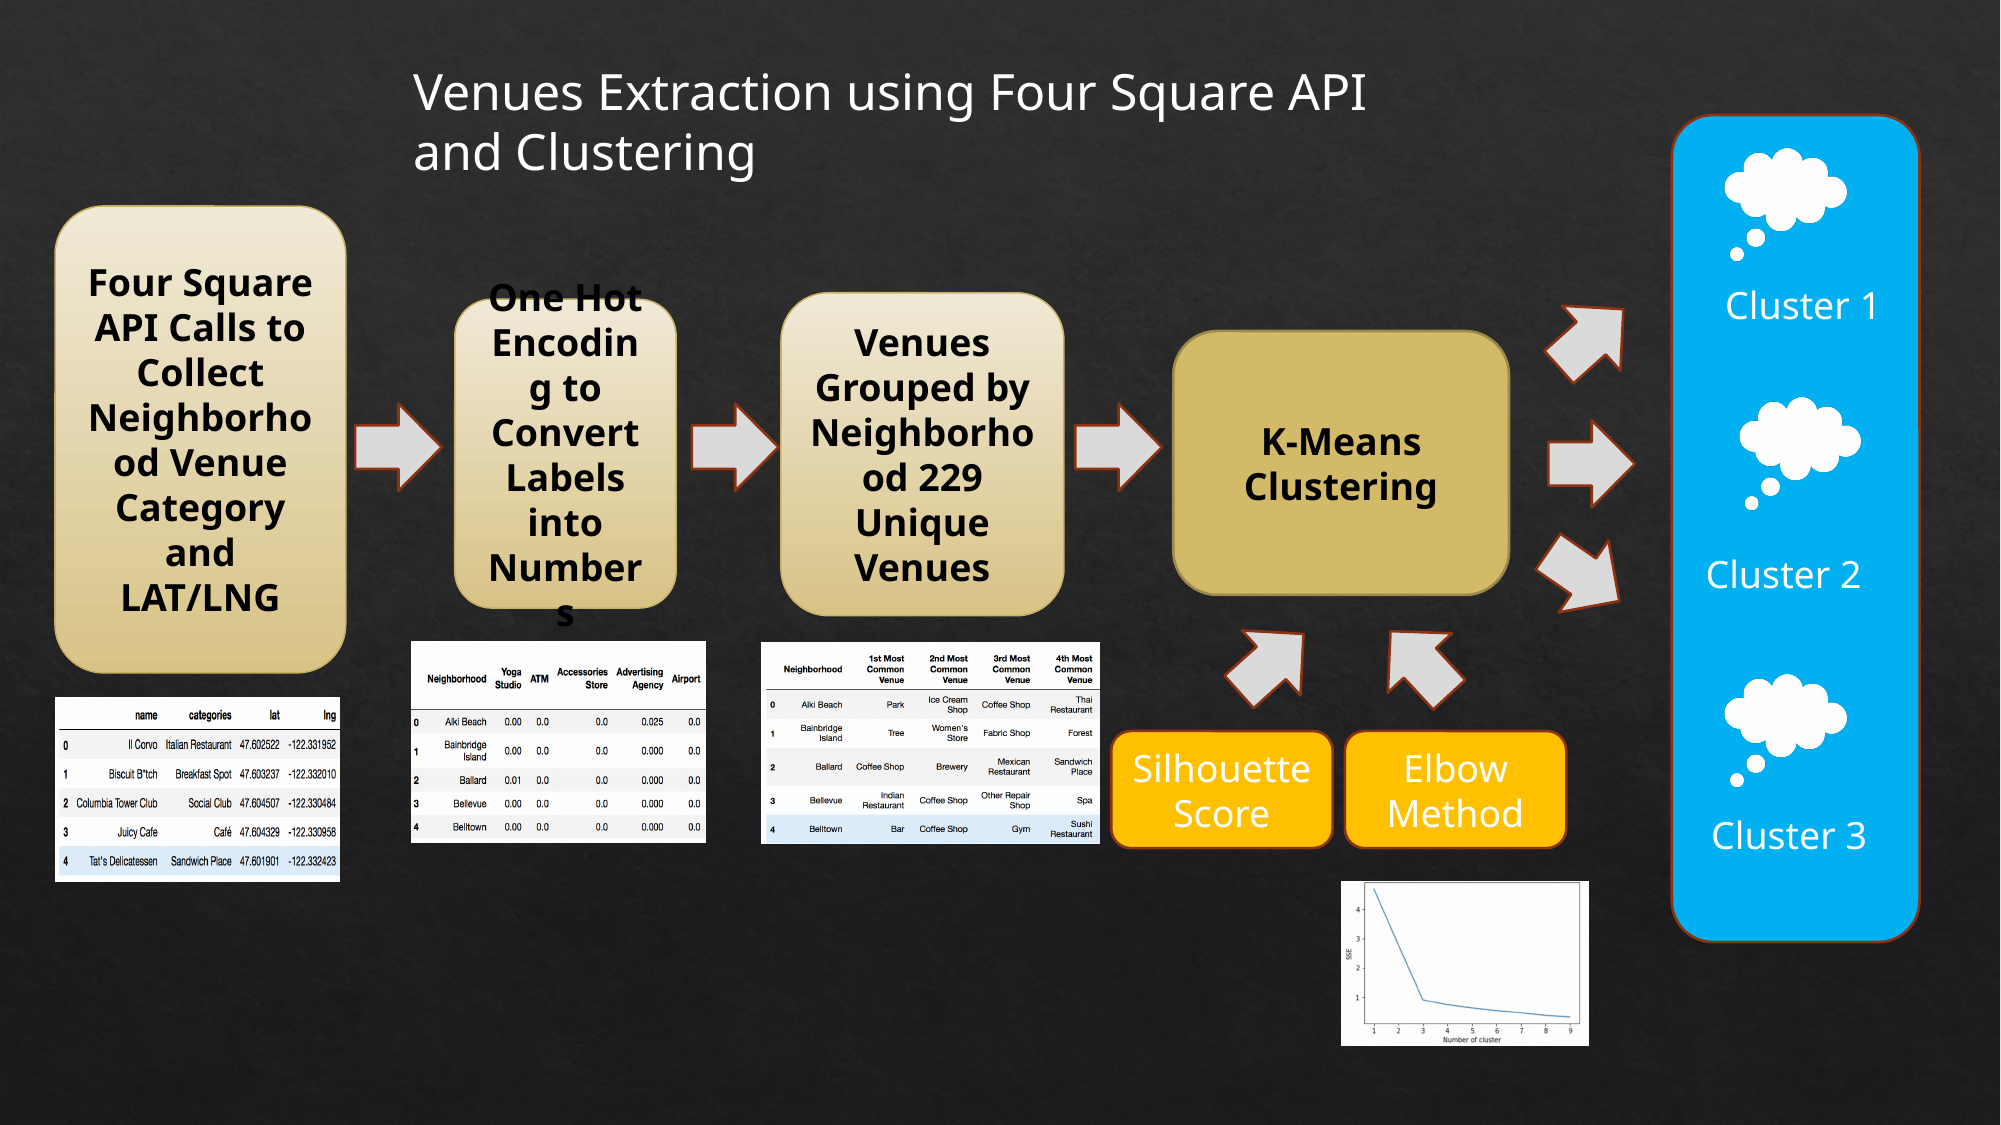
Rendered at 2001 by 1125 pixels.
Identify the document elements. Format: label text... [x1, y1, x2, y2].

text_box [1386, 629, 1467, 711]
text_box Cluster 2 [1690, 543, 1880, 604]
text_box Elbow Method [1343, 729, 1568, 850]
text_box One Hot Encoding to Convert Labels into Numbers [453, 298, 677, 609]
text_box K-Means Clustering [1171, 329, 1511, 597]
picture [1725, 675, 1846, 757]
text_box Venues Extraction using Four Square API and Clustering [398, 52, 1430, 188]
picture [1747, 755, 1765, 772]
picture [1762, 478, 1779, 495]
picture [1740, 398, 1860, 480]
picture [54, 697, 340, 882]
picture [1725, 149, 1846, 231]
picture [411, 641, 707, 843]
text_box [353, 402, 443, 493]
text_box [1543, 304, 1625, 385]
picture [1340, 881, 1590, 1046]
text_box [1223, 629, 1305, 710]
text_box Cluster 3 [1696, 804, 1886, 865]
text_box Venues Grouped by Neighborhood 229 Unique Venues [780, 291, 1065, 617]
picture [1731, 248, 1743, 261]
text_box Cluster 1 [1710, 274, 1900, 335]
text_box Four Square API Calls to Collect Neighborhood Venue Category and LAT/LNG [54, 205, 347, 674]
text_box [1670, 113, 1921, 944]
picture [1731, 774, 1743, 787]
picture [1747, 229, 1765, 246]
text_box [1073, 402, 1163, 493]
picture [1745, 497, 1758, 510]
text_box [690, 402, 780, 493]
text_box [1534, 532, 1621, 614]
text_box Silhouette Score [1109, 729, 1334, 850]
picture [761, 642, 1100, 845]
text_box [1547, 418, 1636, 509]
